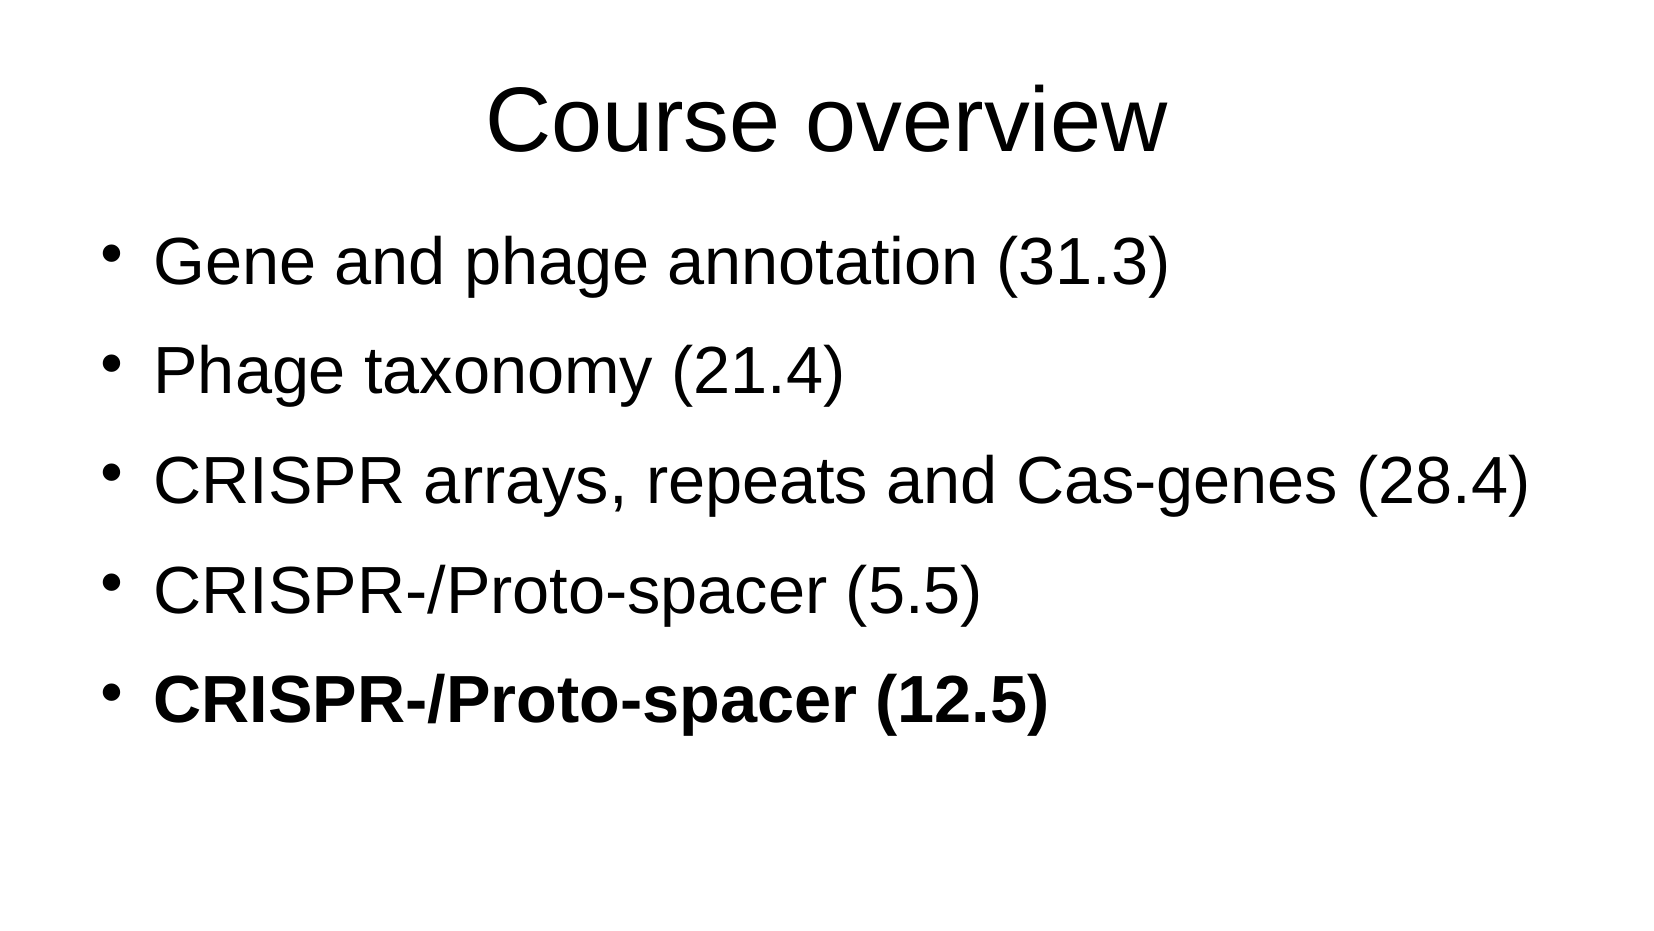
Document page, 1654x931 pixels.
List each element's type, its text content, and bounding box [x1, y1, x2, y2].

text_box Course overview [82, 37, 1571, 193]
text_box Gene and phage annotation (31.3) Phage taxonomy (21.4) CRISPR arrays, repeats and Cas-genes (28.4) CRISPR-/Proto-spacer (5.5) CRISPR-/Proto-spacer (12.5) [82, 217, 1571, 757]
